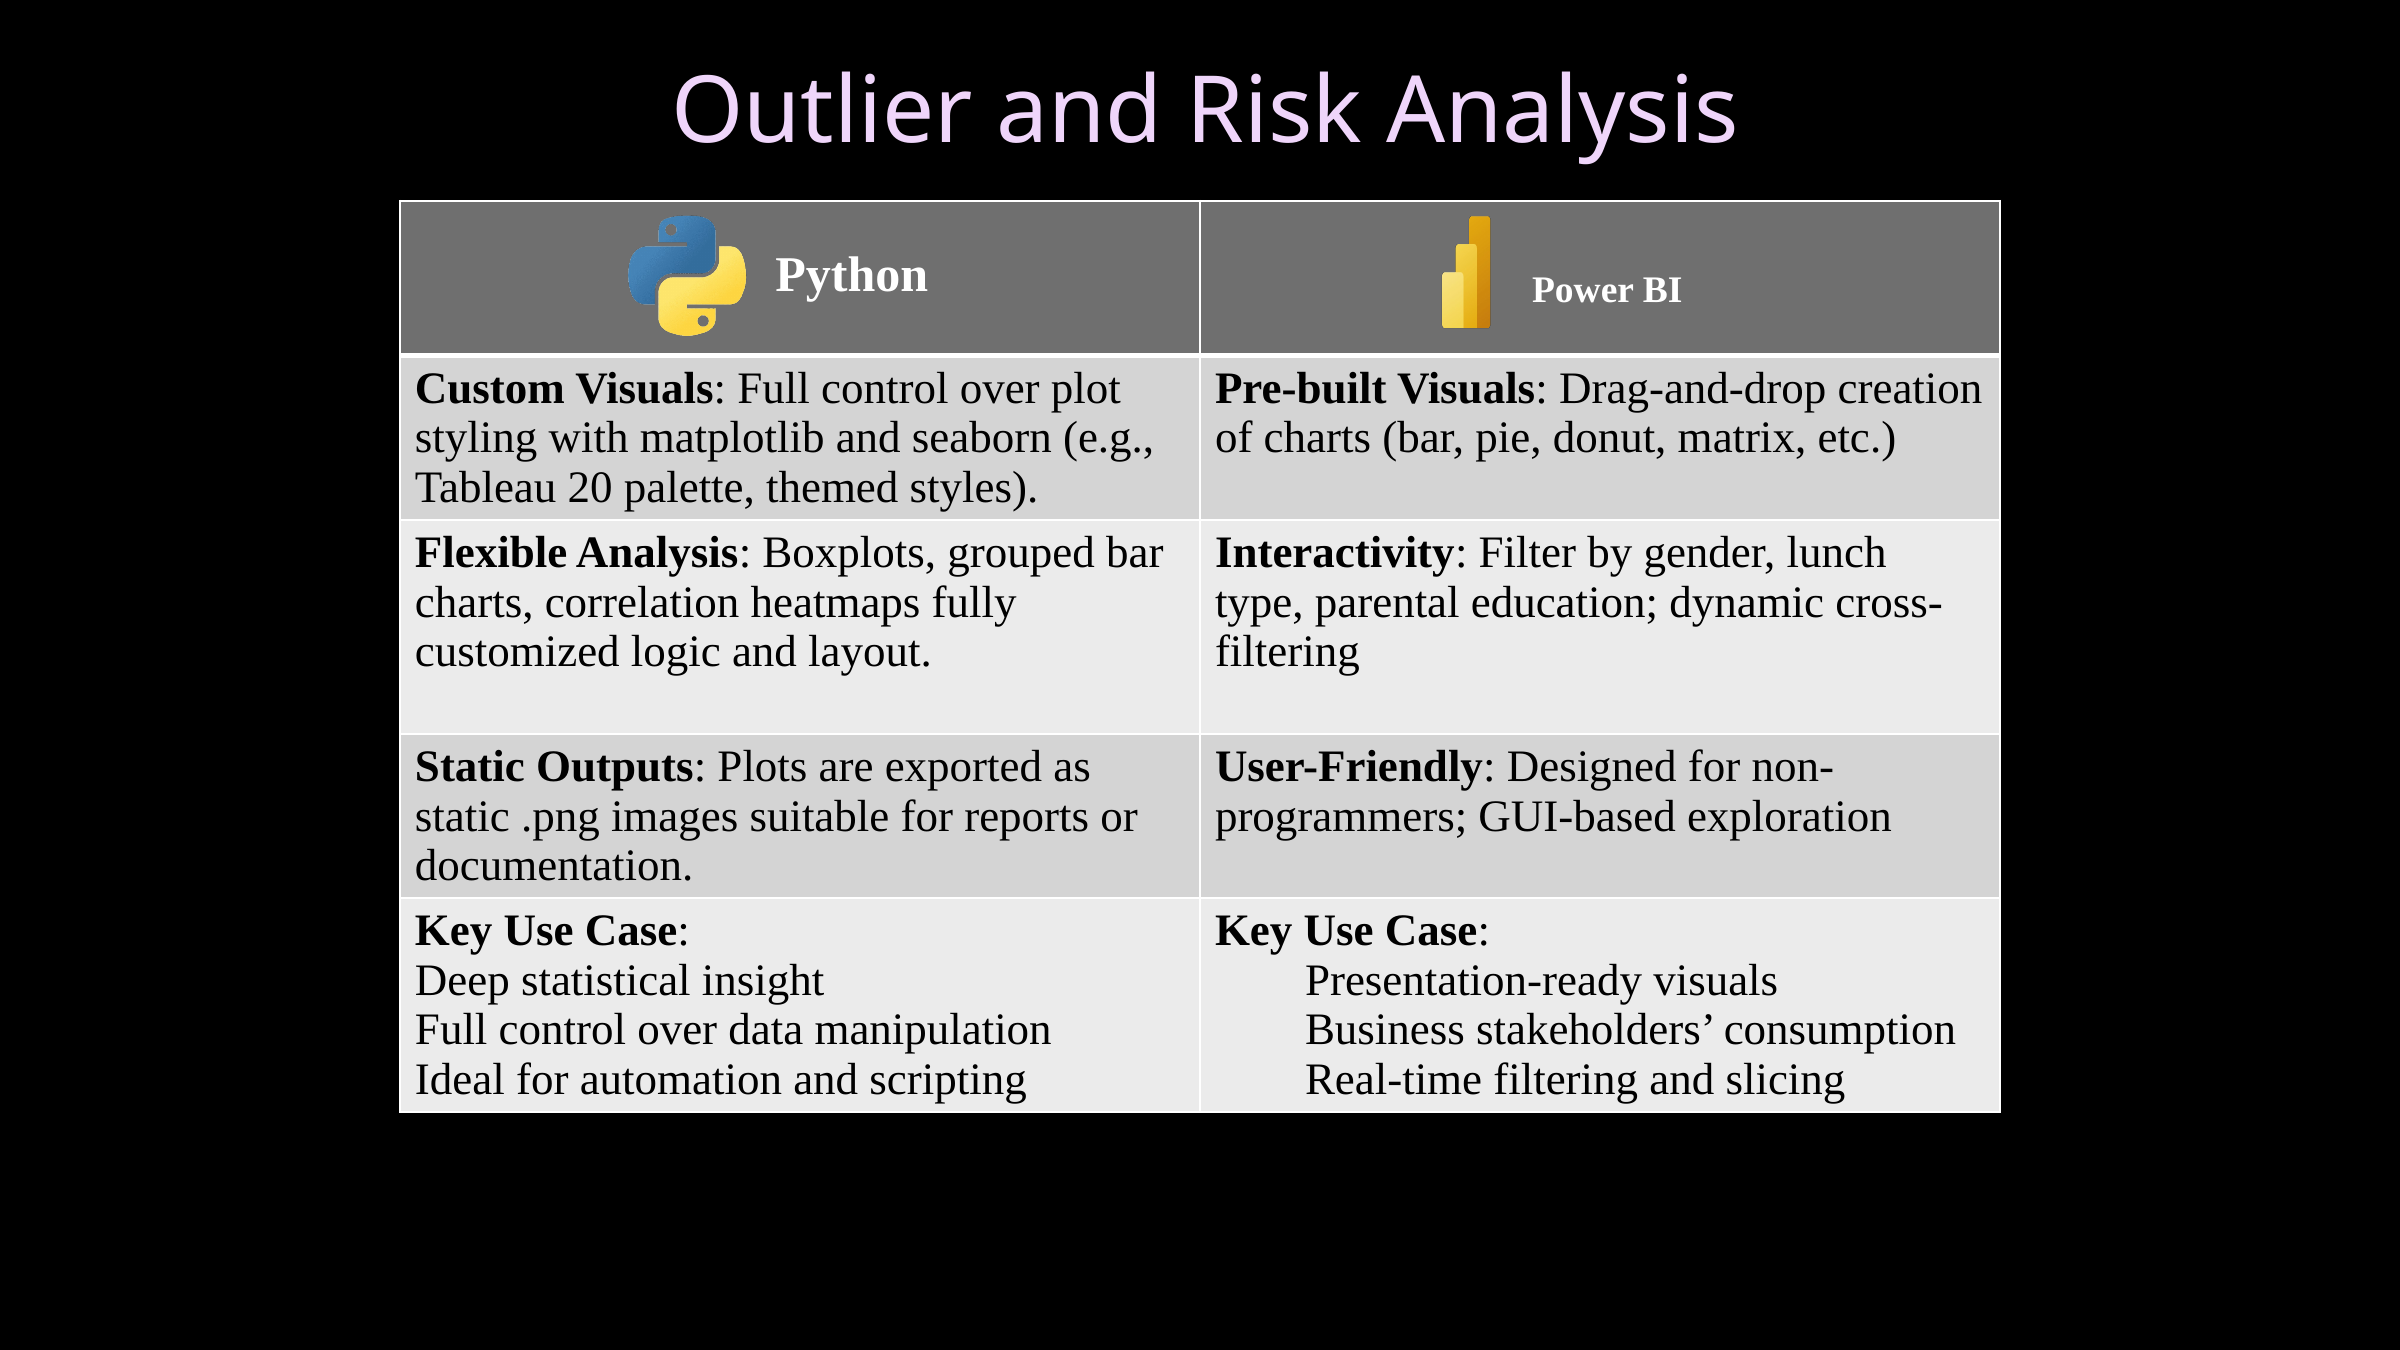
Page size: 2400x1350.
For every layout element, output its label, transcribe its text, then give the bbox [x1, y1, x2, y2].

table_cell Flexible Analysis: Boxplots, grouped bar charts, correlation heatmaps fully customized logic and layout. [401, 521, 1199, 733]
table_header [1201, 202, 1999, 353]
table_cell User-Friendly: Designed for non-programmers; GUI-based exploration [1201, 735, 1999, 897]
text_box Python [761, 234, 1199, 310]
picture [613, 213, 761, 362]
table_cell Custom Visuals: Full control over plot styling with matplotlib and seaborn (e.g., Tableau 20 palette, themed styles). [401, 358, 1199, 519]
table_header [401, 202, 1199, 353]
table_cell Interactivity: Filter by gender, lunch type, parental education; dynamic cross-filtering [1201, 521, 1999, 733]
text_box Power BI [1527, 257, 1956, 318]
table_cell Static Outputs: Plots are exported as static .png images suitable for reports or documentation. [401, 735, 1199, 897]
table_cell Key Use Case: Presentation-ready visuals Business stakeholders’ consumption Real-time filtering and slicing [1201, 899, 1999, 1111]
table_cell Key Use Case: Deep statistical insight Full control over data manipulation Ideal for automation and scripting [401, 899, 1199, 1111]
table_cell Pre-built Visuals: Drag-and-drop creation of charts (bar, pie, donut, matrix, etc.) [1201, 358, 1999, 519]
picture [1405, 213, 1527, 331]
text_box Outlier and Risk Analysis [671, 45, 1729, 162]
